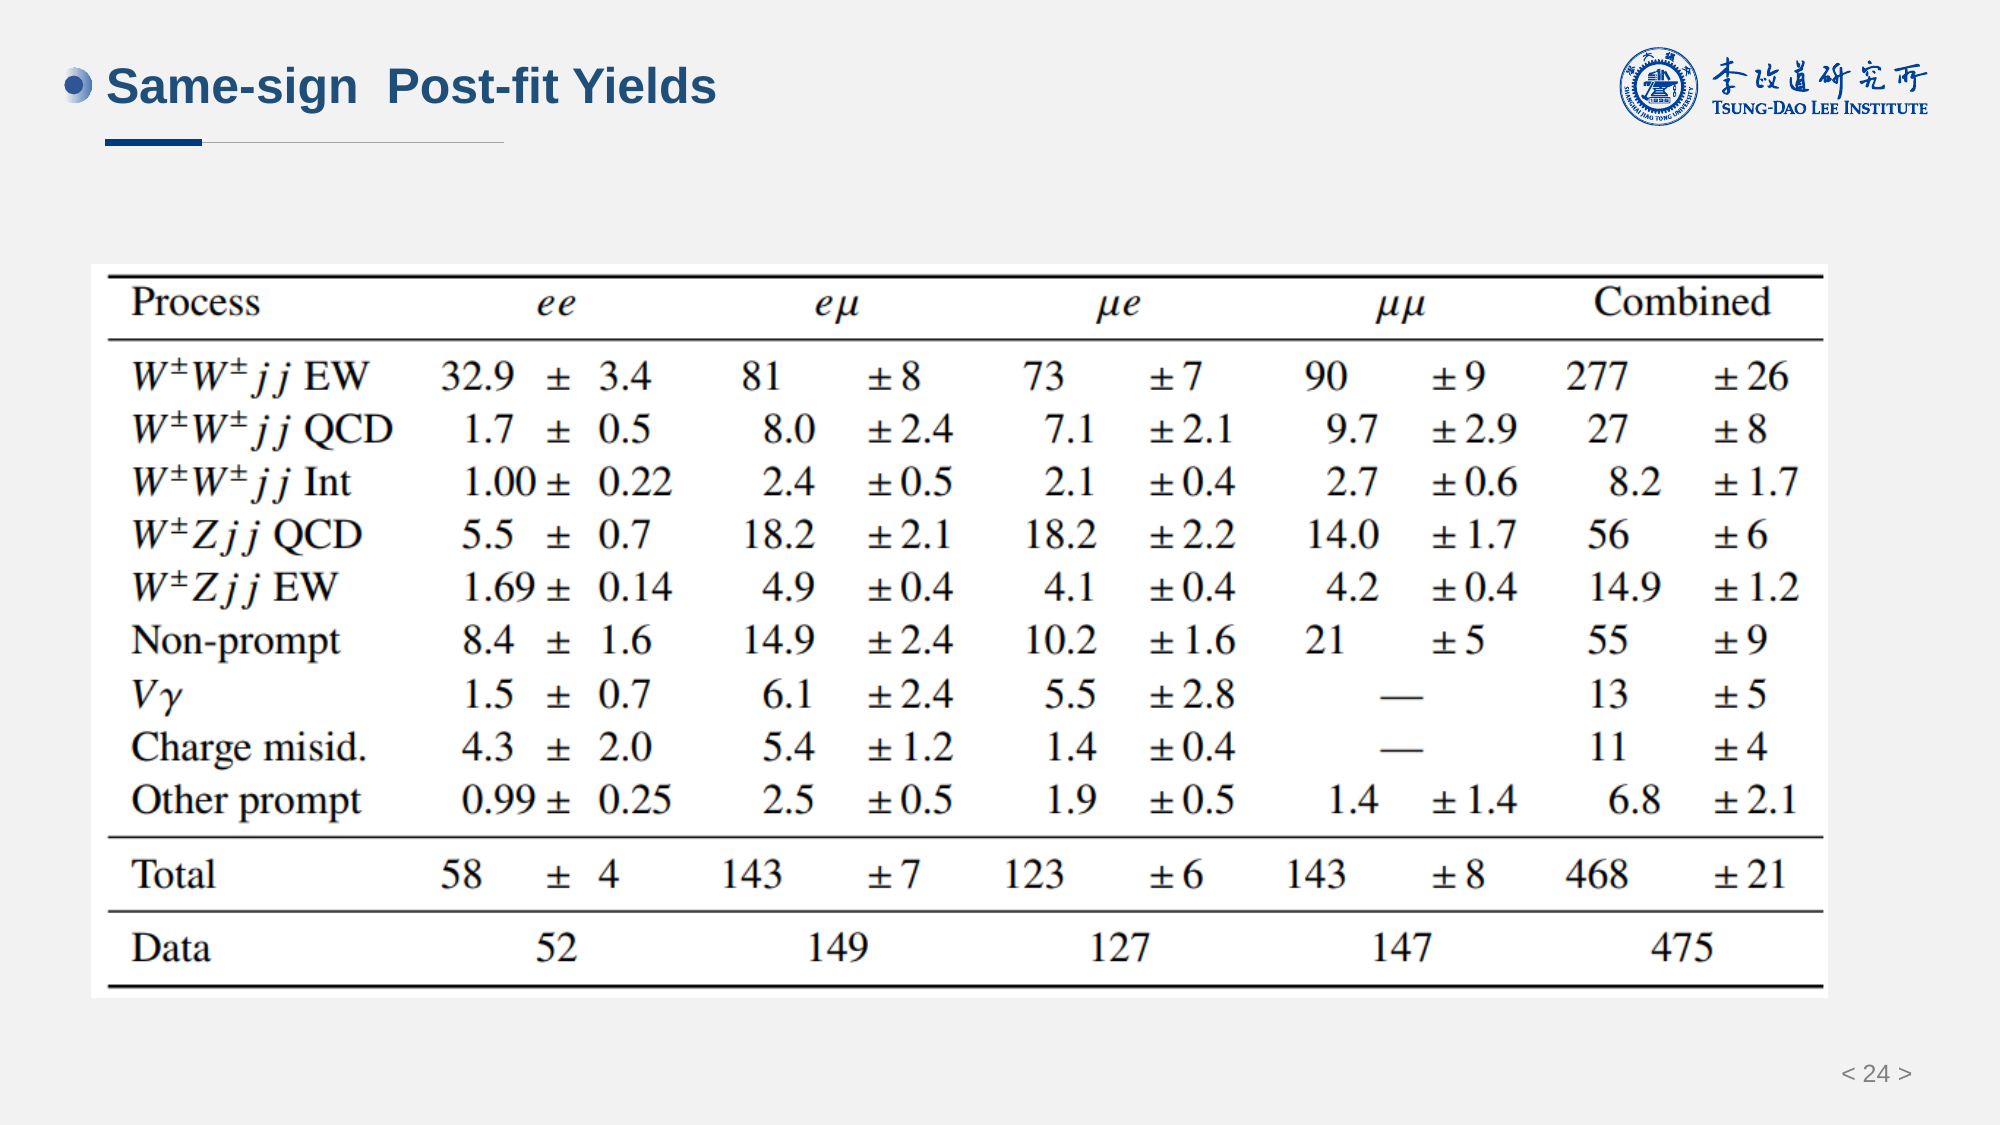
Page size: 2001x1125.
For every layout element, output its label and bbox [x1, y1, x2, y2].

picture [90, 264, 1828, 998]
